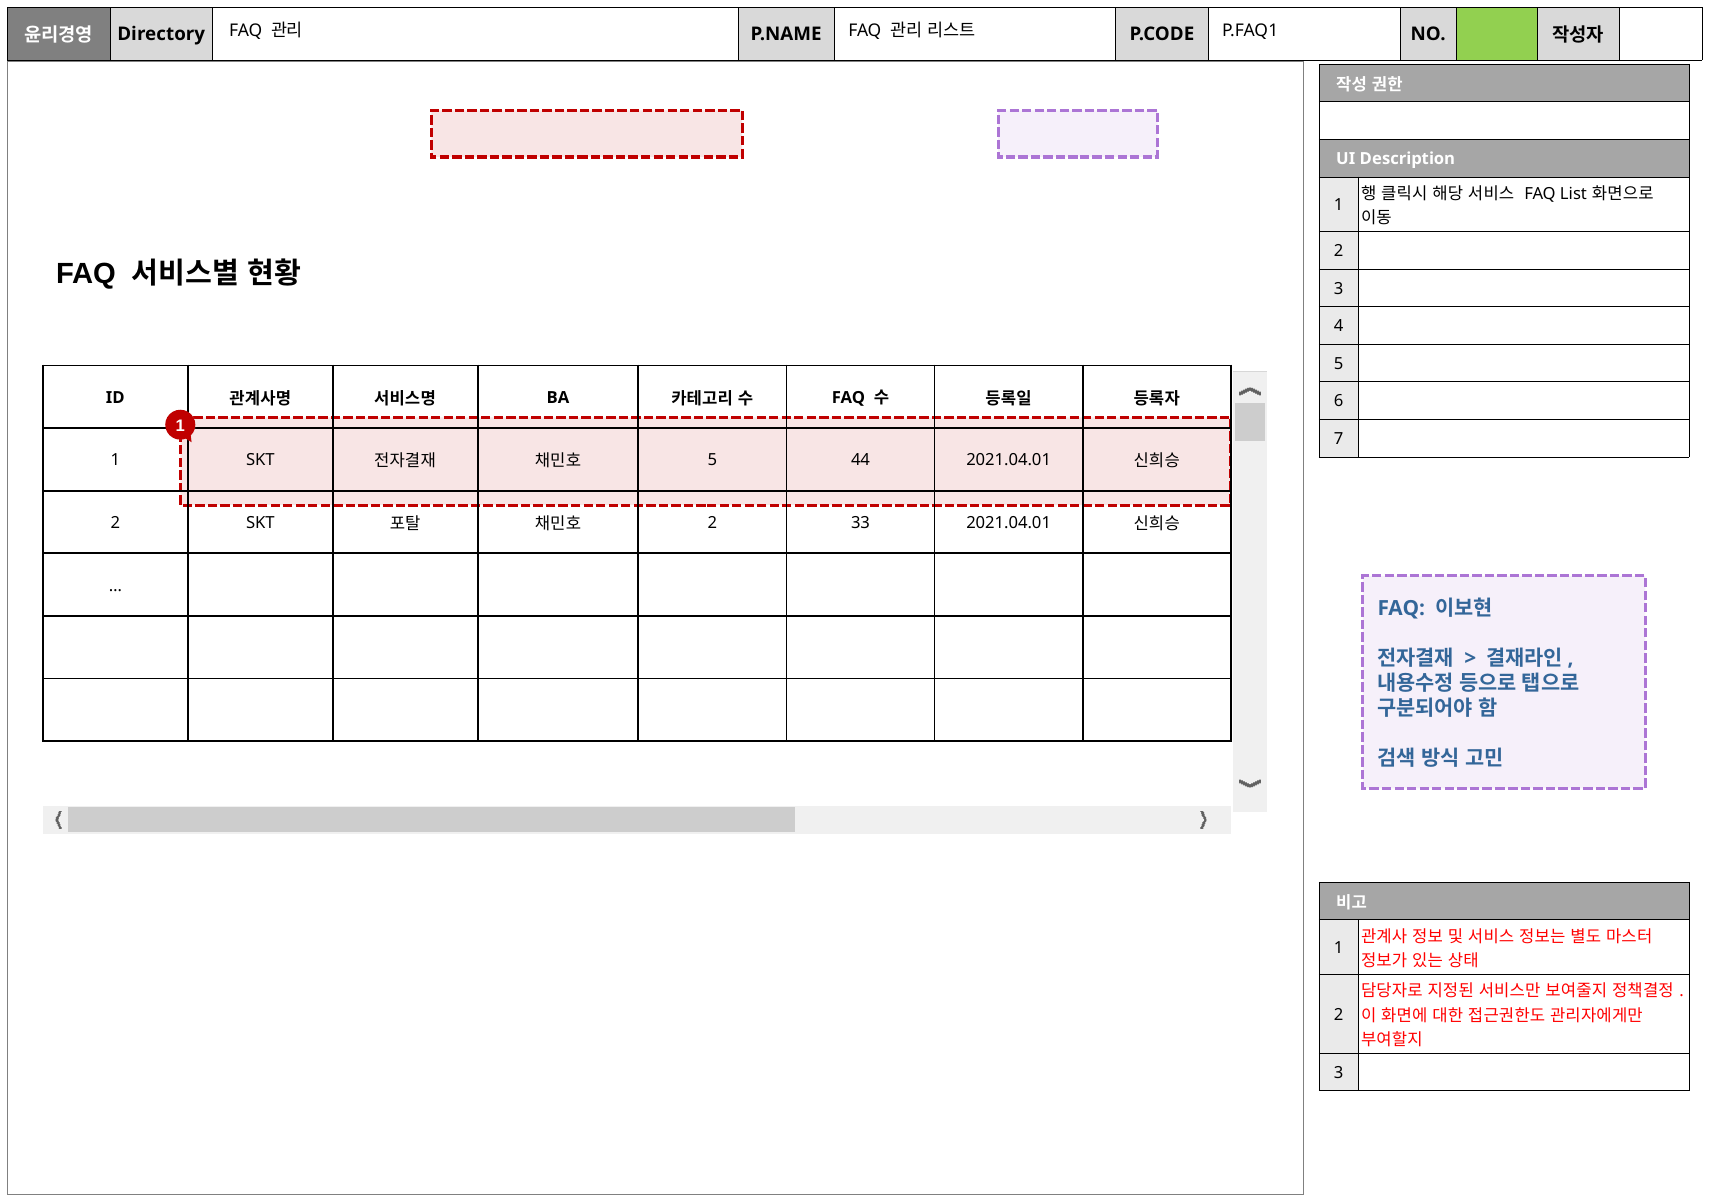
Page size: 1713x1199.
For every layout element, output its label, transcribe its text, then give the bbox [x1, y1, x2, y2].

table_cell 1 [1320, 920, 1358, 974]
table_cell 신희승 [1084, 429, 1230, 490]
table_cell [479, 554, 637, 615]
table_cell 채민호 [479, 492, 637, 552]
table_cell 5 [639, 429, 786, 490]
table_cell [787, 679, 934, 740]
table_cell 6 [1320, 382, 1358, 419]
table_cell [787, 554, 934, 615]
list P.FAQ1 [1207, 7, 1400, 54]
table_cell [935, 554, 1082, 615]
table_cell 2 [639, 492, 786, 552]
table_cell 2 [1320, 975, 1358, 1053]
table_cell 1 [44, 429, 187, 490]
table_cell [1359, 232, 1689, 269]
table_cell 2021.04.01 [935, 492, 1082, 552]
table_cell UI Description [1320, 140, 1689, 177]
table_cell [639, 617, 786, 678]
table_header 관계사명 [189, 366, 332, 427]
table_cell 전자결재 [334, 429, 477, 490]
table_cell [1084, 679, 1230, 740]
table_cell [189, 554, 332, 615]
text_box [430, 109, 743, 158]
table_cell SKT [189, 492, 332, 552]
table_cell 행 클릭시 해당 서비스 FAQ List화면으로 이동 [1359, 178, 1689, 231]
table_cell [1084, 554, 1230, 615]
table_cell 신희승 [1084, 492, 1230, 552]
table_cell 4 [1320, 307, 1358, 344]
table_cell 7 [1320, 420, 1358, 457]
table_cell [334, 679, 477, 740]
table_cell 관계사 정보 및 서비스 정보는 별도 마스터 정보가 있는 상태 [1359, 920, 1689, 974]
text_box [997, 109, 1159, 158]
table_cell [1359, 307, 1689, 344]
table_cell [334, 554, 477, 615]
table_cell 5 [1320, 345, 1358, 381]
picture [42, 806, 1231, 836]
table_cell [935, 617, 1082, 678]
list FAQ 관리 [214, 7, 738, 54]
table_cell [189, 679, 332, 740]
table_cell 3 [1320, 1054, 1358, 1090]
table_header ID [44, 366, 187, 427]
table_cell [479, 617, 637, 678]
table_cell [639, 554, 786, 615]
table_cell SKT [189, 429, 332, 490]
table_cell [1359, 1054, 1689, 1090]
table_cell [334, 617, 477, 678]
table_cell 33 [787, 492, 934, 552]
table_header 서비스명 [334, 366, 477, 427]
table_cell 1 [1320, 178, 1358, 231]
table_cell [479, 679, 637, 740]
table_cell 채민호 [479, 429, 637, 490]
table_cell 포탈 [334, 492, 477, 552]
table_cell [1359, 345, 1689, 381]
table_header 비고 [1320, 883, 1689, 919]
text_box FAQ: 이보현 전자결재 > 결재라인, 내용수정 등으로 탭으로 구분되어야 함 검색 방식 고민 [1362, 575, 1646, 789]
table_cell [1359, 420, 1689, 457]
text_box 1 [164, 408, 197, 445]
text_box FAQ 서비스별 현황 [41, 246, 385, 297]
table_header 등록자 [1084, 366, 1230, 427]
table_cell … [44, 554, 187, 615]
table_cell [44, 679, 187, 740]
table_cell [44, 617, 187, 678]
table_cell [189, 617, 332, 678]
table_cell [1359, 382, 1689, 419]
table_cell [1084, 617, 1230, 678]
table_cell 담당자로 지정된 서비스만 보여줄지 정책결정. 이 화면에 대한 접근권한도 관리자에게만 부여할지 [1359, 975, 1689, 1053]
table_cell [935, 679, 1082, 740]
table_cell 3 [1320, 270, 1358, 306]
table_cell 2021.04.01 [935, 429, 1082, 490]
table_cell 2 [1320, 232, 1358, 269]
table_cell [1359, 270, 1689, 306]
list FAQ 관리 리스트 [833, 7, 1115, 54]
table_header FAQ 수 [787, 366, 934, 427]
table_cell 44 [787, 429, 934, 490]
table_header 등록일 [935, 366, 1082, 427]
table_cell [1320, 102, 1689, 139]
table_cell [639, 679, 786, 740]
table_header BA [479, 366, 637, 427]
table_header 카테고리 수 [639, 366, 786, 427]
table_header 작성 권한 [1320, 65, 1689, 101]
table_cell [787, 617, 934, 678]
picture [1233, 371, 1267, 812]
table_cell 2 [44, 492, 187, 552]
